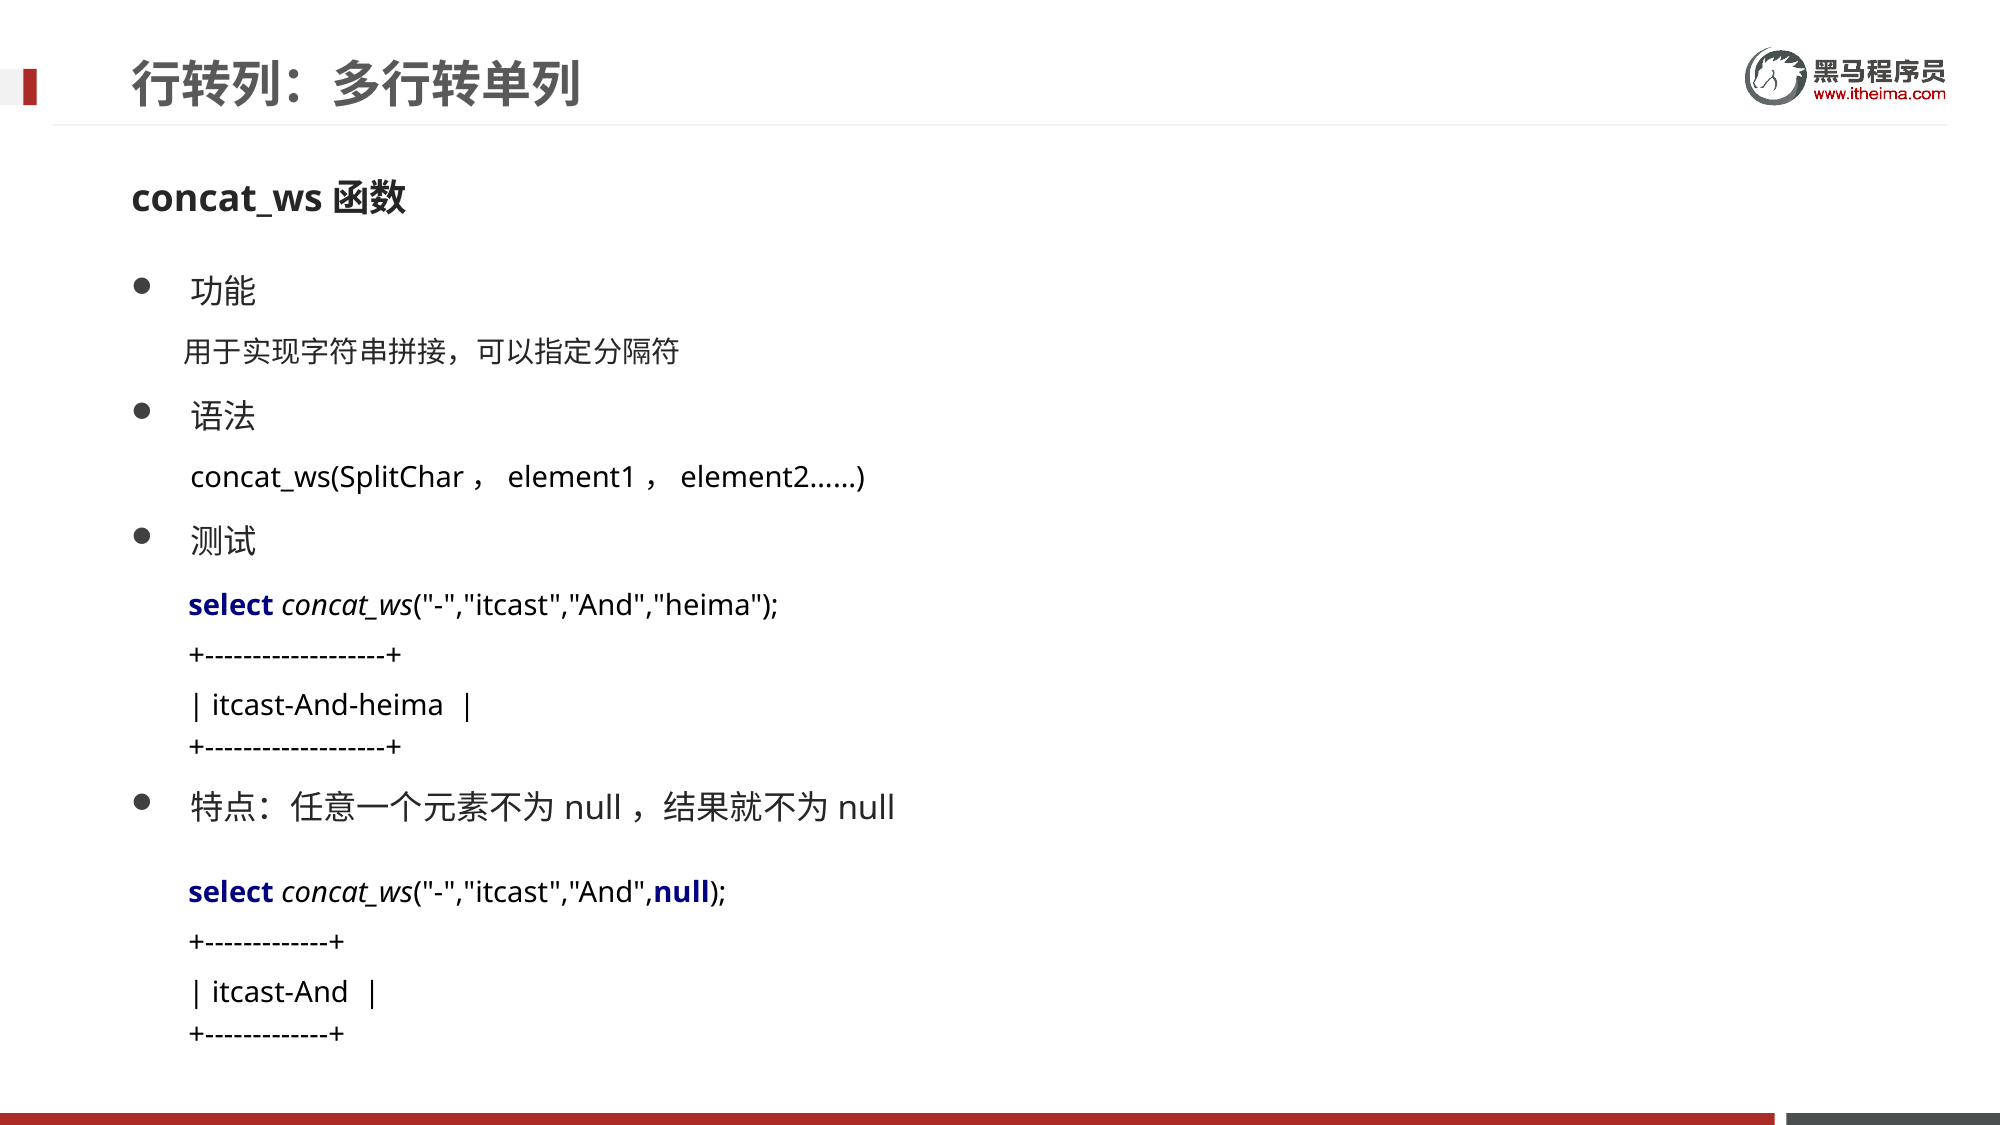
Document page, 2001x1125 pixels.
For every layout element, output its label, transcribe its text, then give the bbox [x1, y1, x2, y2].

picture [1744, 46, 1946, 106]
text_box select concat_ws("-","itcast","And",null); +-------------+ | itcast-And | +-------------+ [173, 866, 1174, 1059]
text_box select concat_ws("-","itcast","And","heima"); +-------------------+ | itcast-And-heima | +-------------------+ [173, 578, 1174, 771]
title 行转列：多行转单列 [116, 40, 1556, 125]
list 功能 用于实现字符串拼接，可以指定分隔符 语法 concat_ws(SplitChar，element1，element2……) 测试 特点：任意一个元素不为null，结果就不为null [116, 242, 1880, 1125]
list concat_ws函数 [116, 154, 1880, 239]
